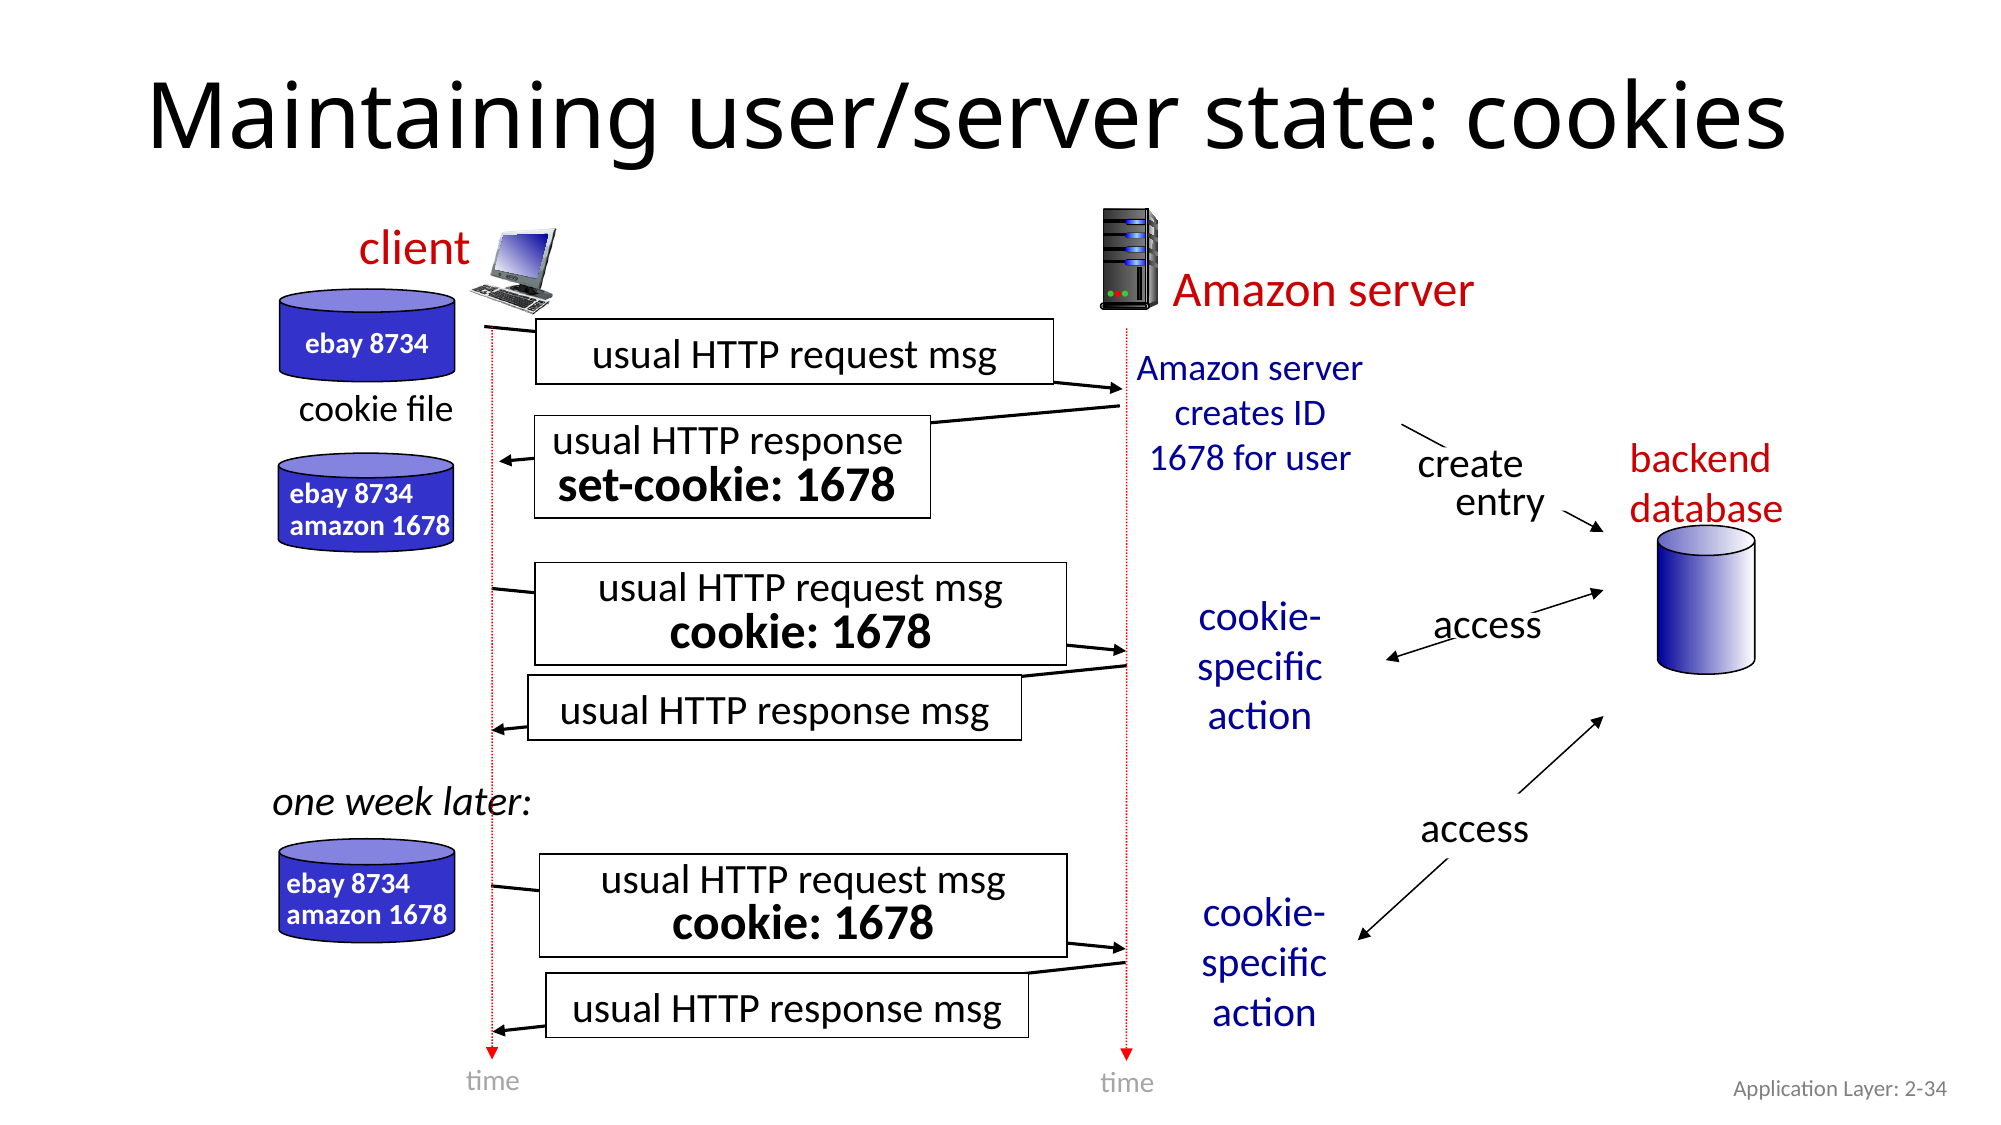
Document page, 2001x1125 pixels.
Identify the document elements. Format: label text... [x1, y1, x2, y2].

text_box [448, 224, 559, 321]
slide_number Application Layer: 2-34 [1512, 1056, 1963, 1117]
title Maintaining user/server state: cookies [131, 62, 1856, 209]
text_box client [344, 207, 486, 283]
text_box one week later: [257, 766, 491, 832]
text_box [484, 319, 1629, 533]
text_box 98 [1657, 525, 1755, 555]
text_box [279, 288, 455, 382]
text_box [271, 838, 500, 943]
text_box [485, 1046, 499, 1059]
text_box [1657, 525, 1755, 675]
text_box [491, 716, 1604, 1045]
text_box Amazon server [1157, 249, 1491, 319]
text_box time [1085, 1061, 1170, 1106]
text_box [1120, 1047, 1133, 1061]
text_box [274, 405, 1120, 552]
text_box backend database [1614, 423, 1799, 539]
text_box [1100, 208, 1159, 310]
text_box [491, 562, 1604, 716]
text_box cookie file [284, 376, 484, 405]
text_box time [451, 1059, 535, 1105]
